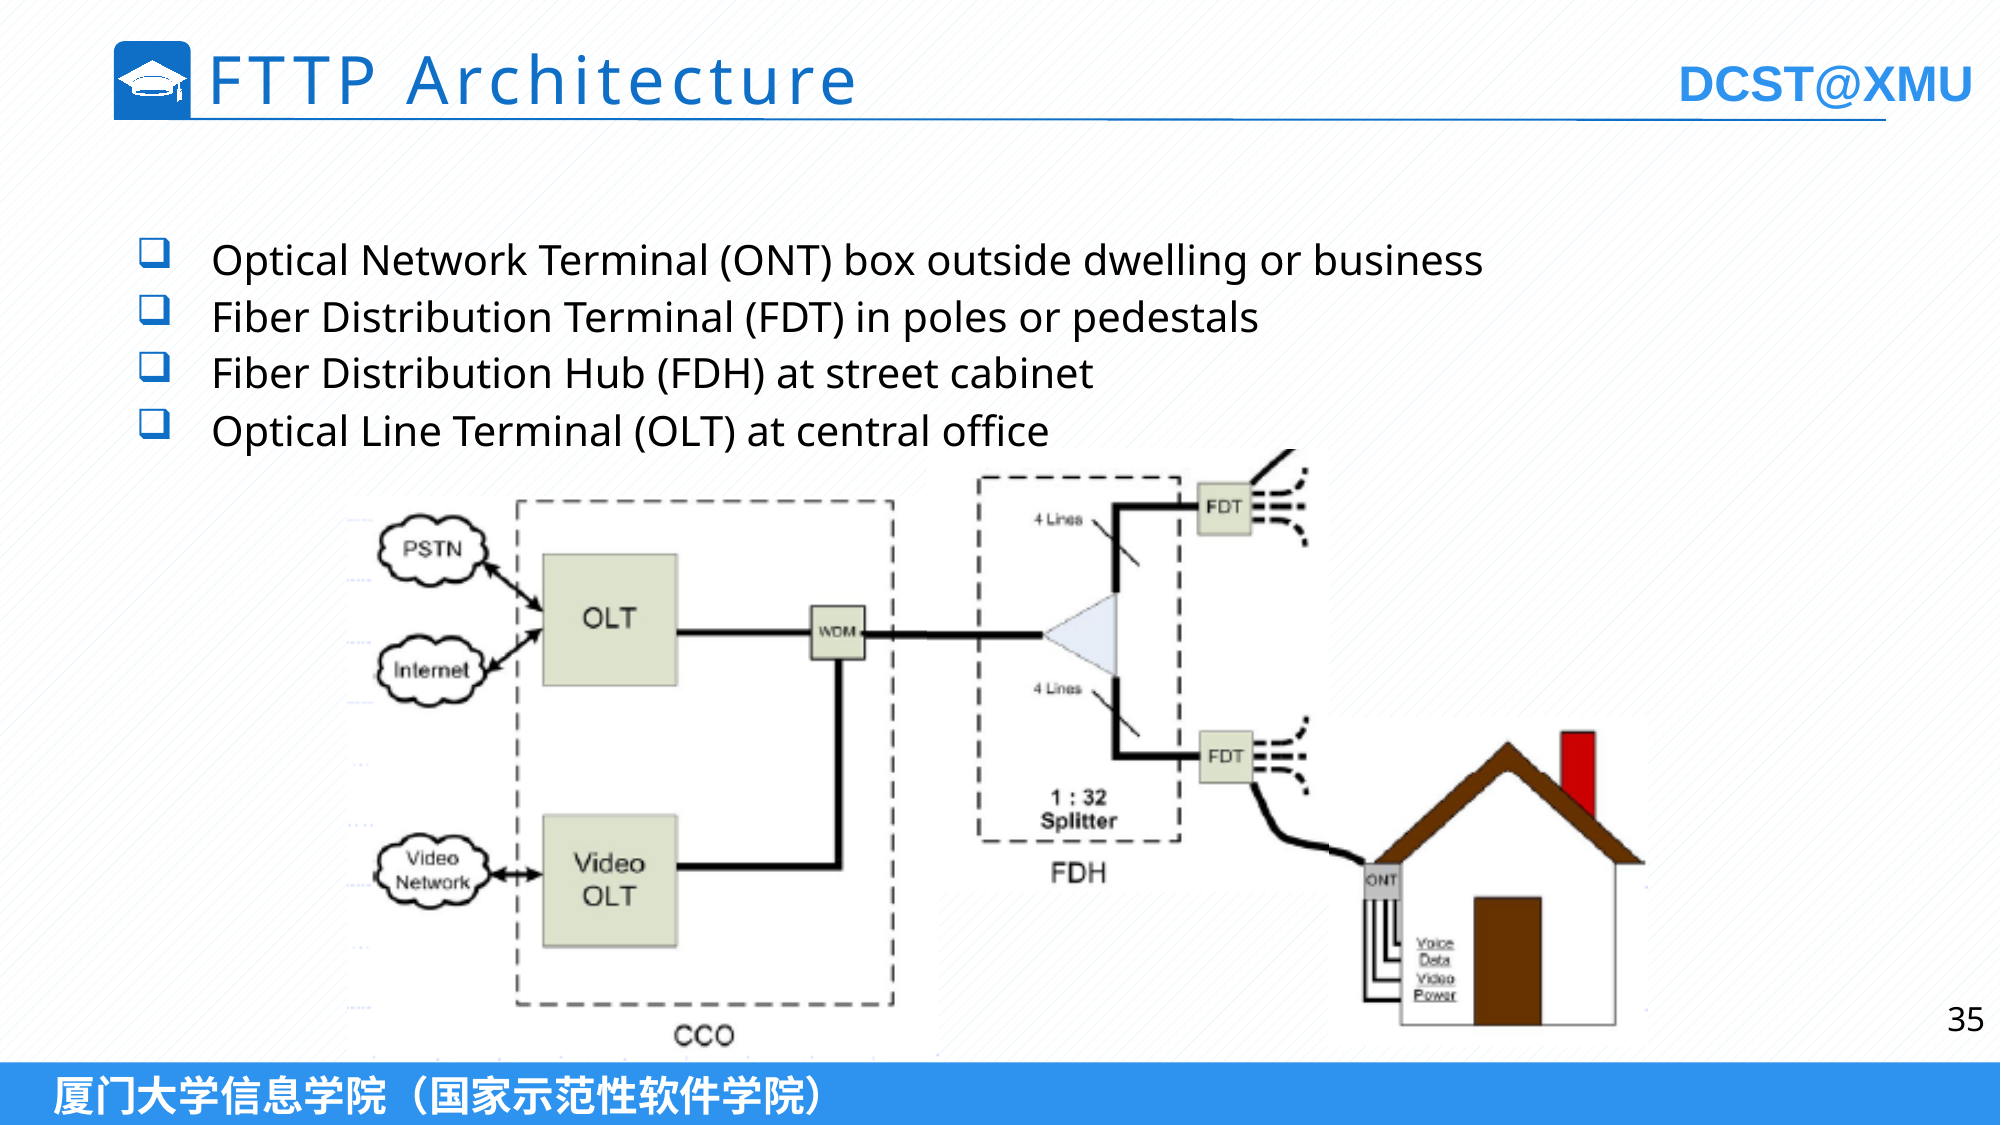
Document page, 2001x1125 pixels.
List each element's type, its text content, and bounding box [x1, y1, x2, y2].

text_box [347, 449, 1648, 1061]
text_box 35 [1884, 990, 2000, 1066]
list FTTP Architecture [192, 30, 1843, 181]
text_box Optical Network Terminal (ONT) box outside dwelling or business Fiber Distribution Terminal (FDT) in poles or pedestals Fiber Distribution Hub (FDH) at street cabinet Optical Line Terminal (OLT) at central office [121, 219, 1818, 1023]
